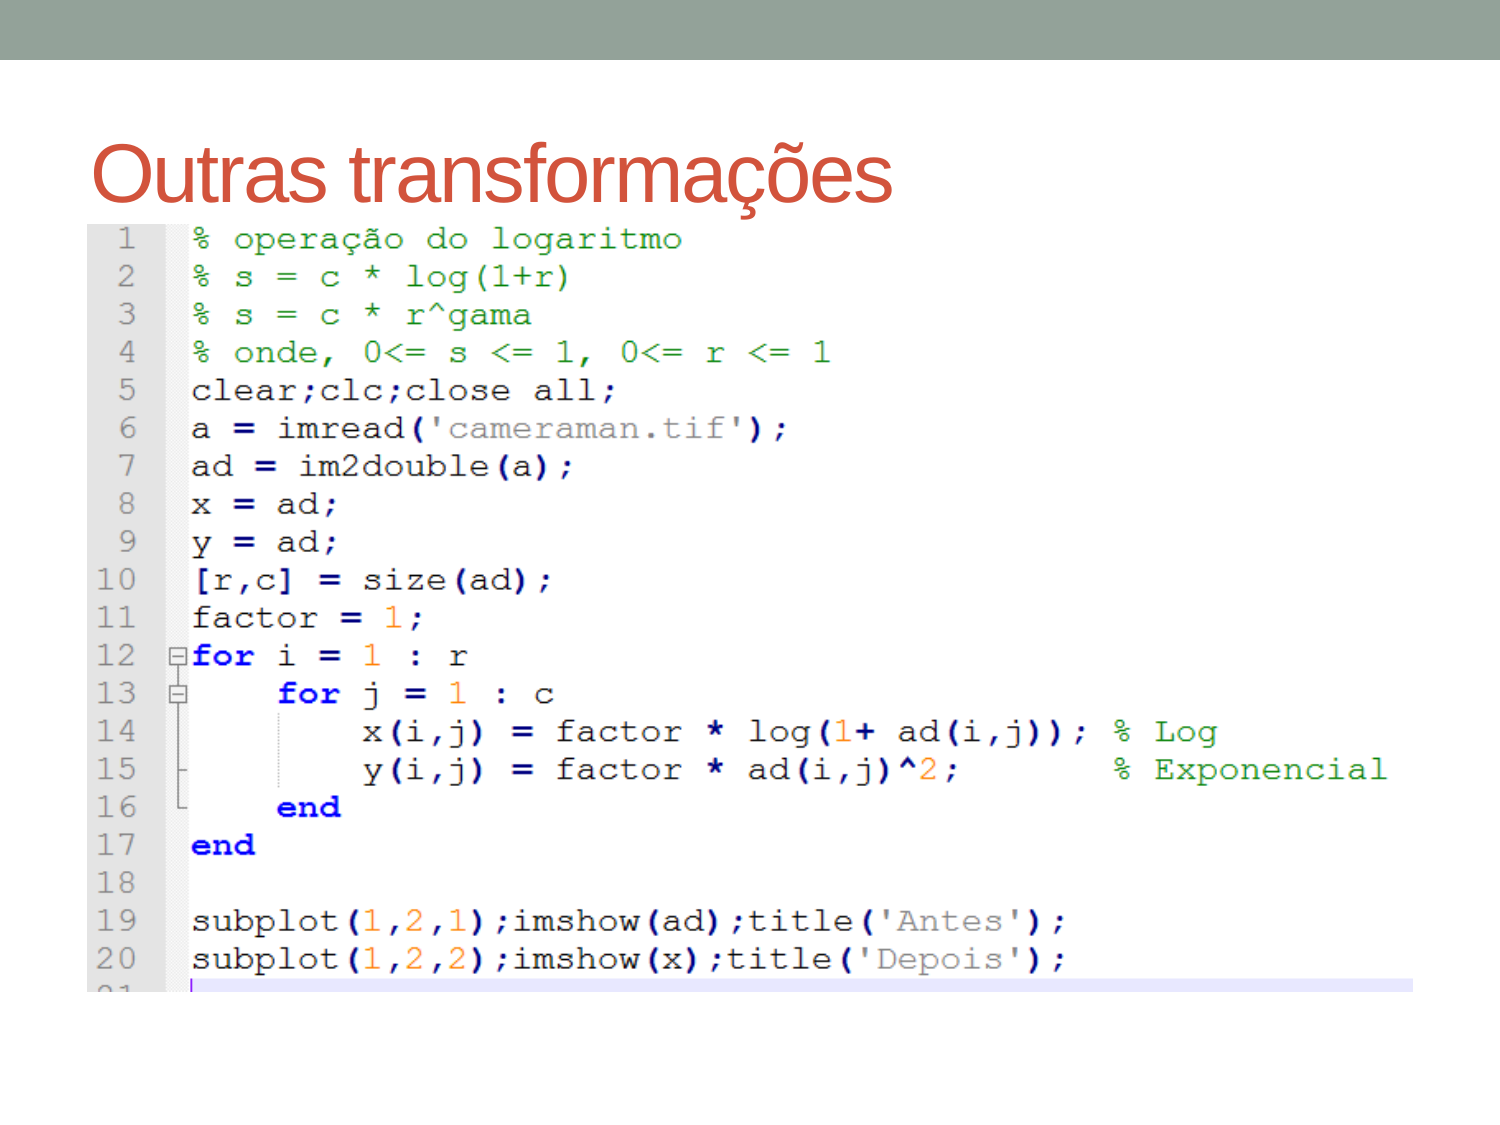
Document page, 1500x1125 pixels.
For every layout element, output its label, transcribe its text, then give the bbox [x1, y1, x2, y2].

picture [87, 224, 1413, 993]
title Outras transformações [75, 87, 1425, 250]
